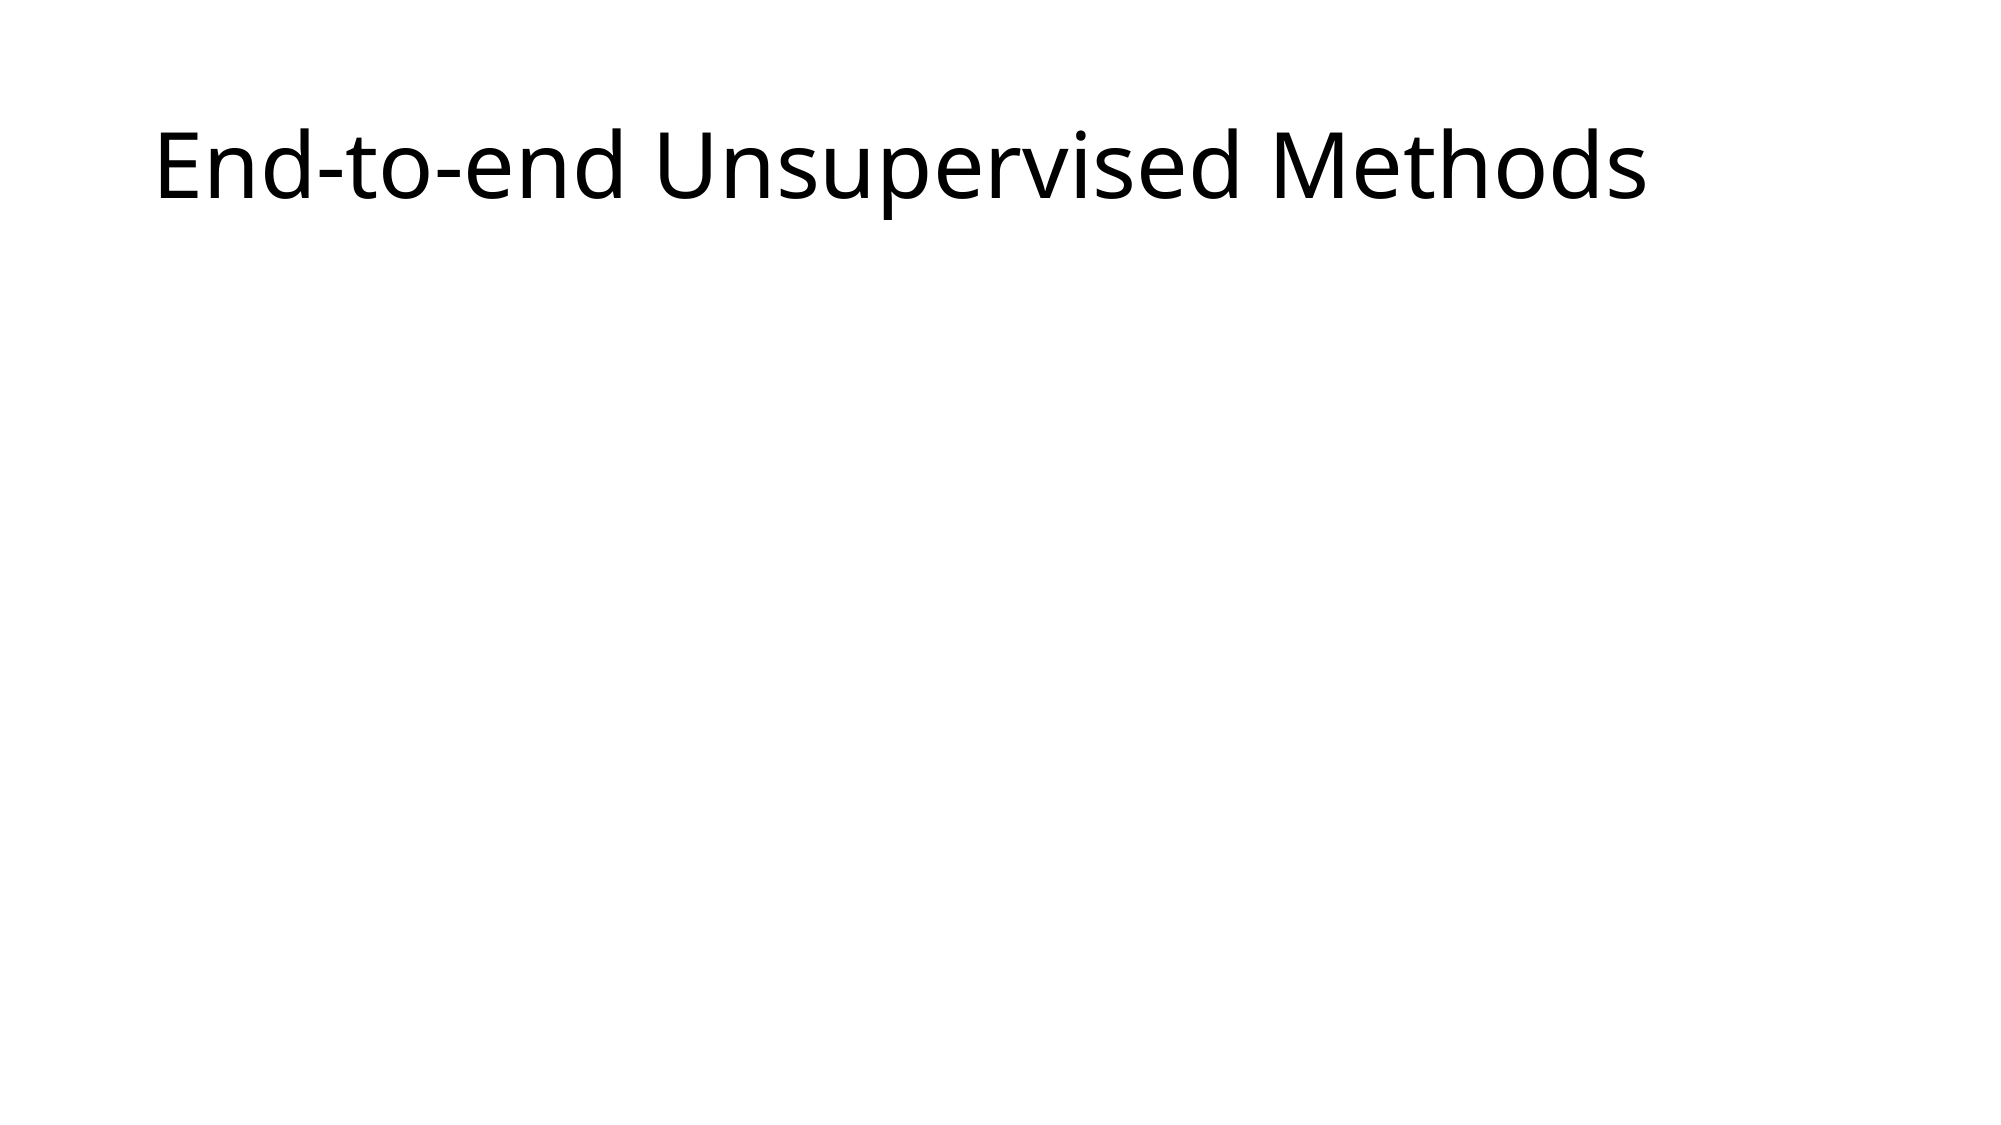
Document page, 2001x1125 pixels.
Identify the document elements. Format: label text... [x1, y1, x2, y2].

title End-to-end Unsupervised Methods [137, 59, 1863, 278]
